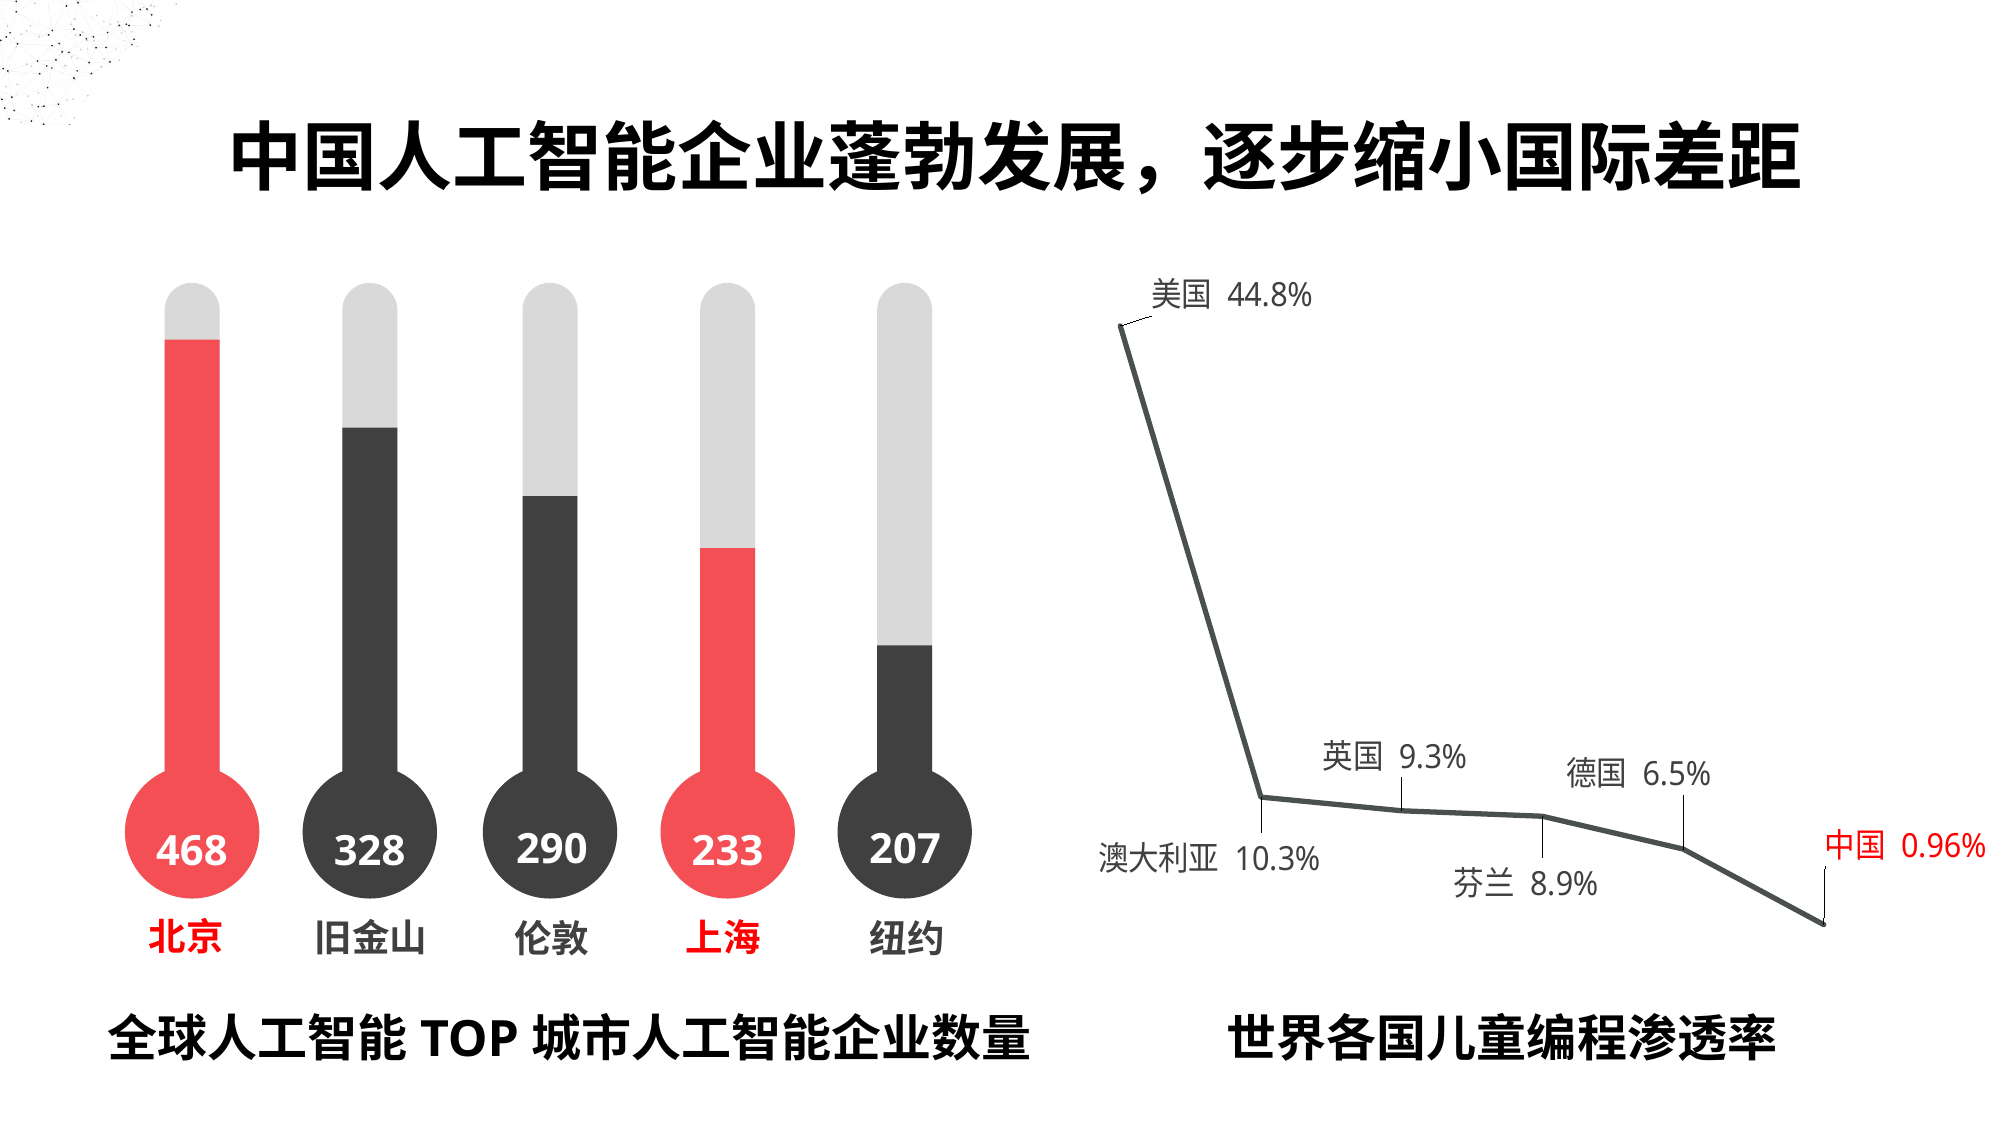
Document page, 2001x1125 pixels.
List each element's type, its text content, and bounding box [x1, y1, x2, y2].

picture [0, 0, 186, 139]
chart [1021, 250, 1986, 980]
text_box 中国人工智能企业蓬勃发展，逐步缩小国际差距 [15, 83, 2000, 207]
text_box 世界各国儿童编程渗透率 [1215, 1000, 1800, 1072]
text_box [96, 282, 1120, 1073]
